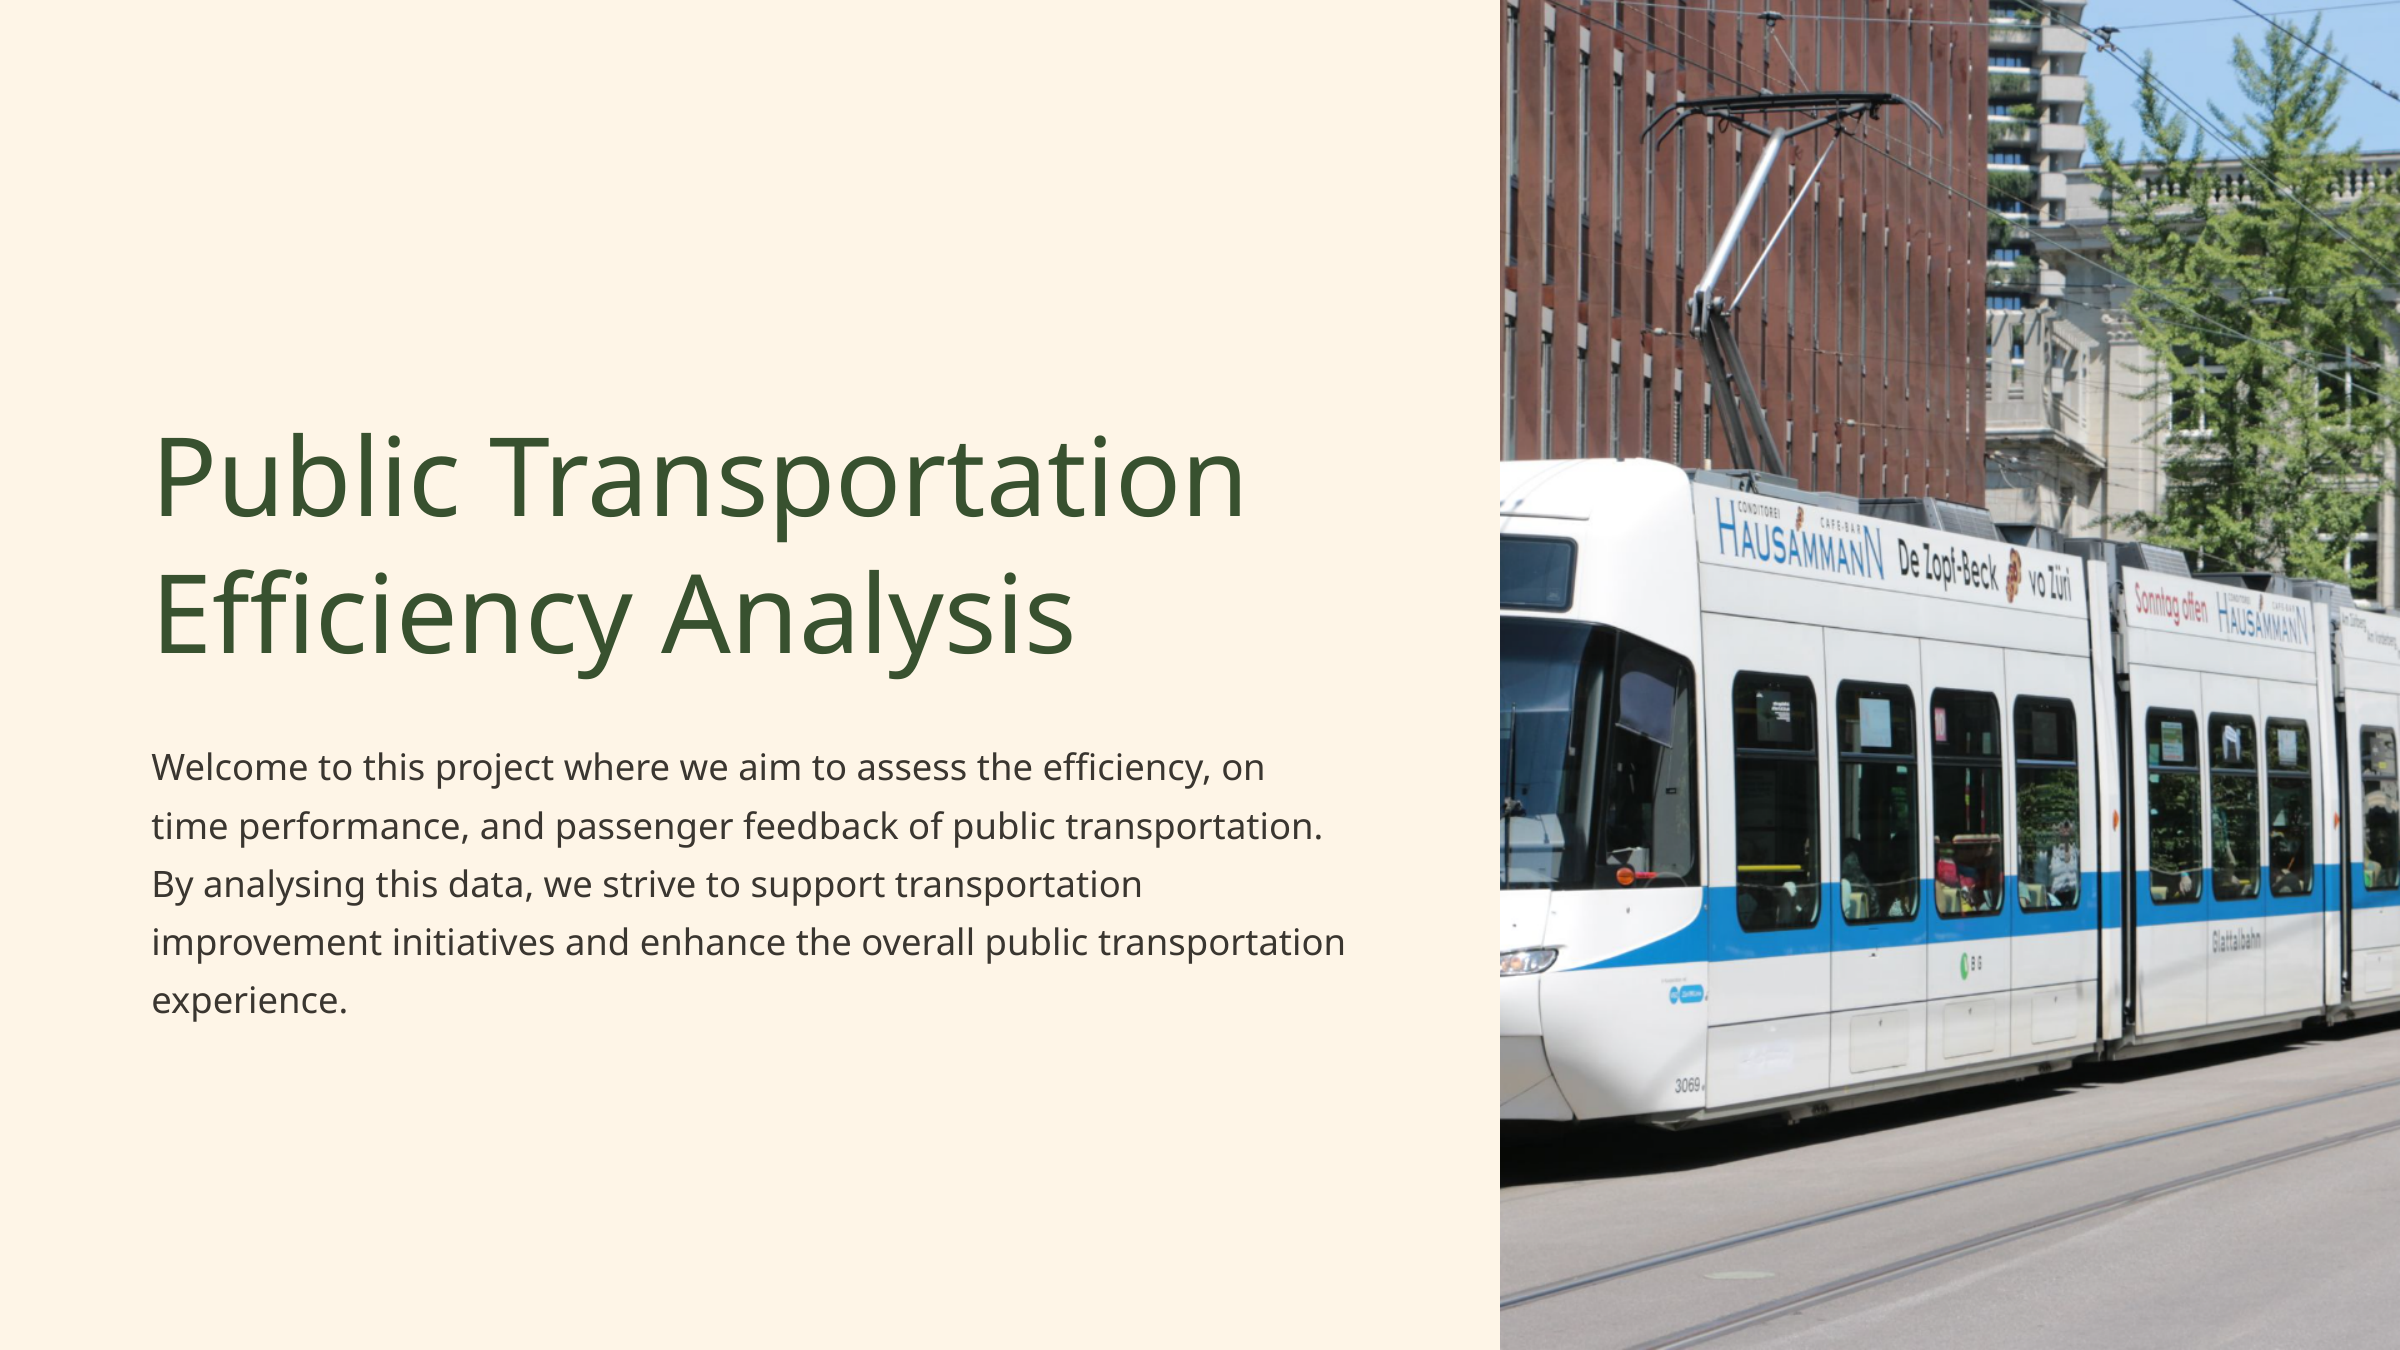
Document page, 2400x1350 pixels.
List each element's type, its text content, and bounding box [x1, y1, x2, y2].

text_box [0, 0, 1499, 1350]
text_box Public Transportation Efficiency Analysis [136, 394, 1364, 668]
text_box Welcome to this project where we aim to assess the efficiency, on time performance, and passenger feedback of public transportation. By analysing this data, we strive to support transportation improvement initiatives and enhance the overall public transportation experience. [136, 722, 1364, 956]
picture [1499, 0, 2400, 1350]
